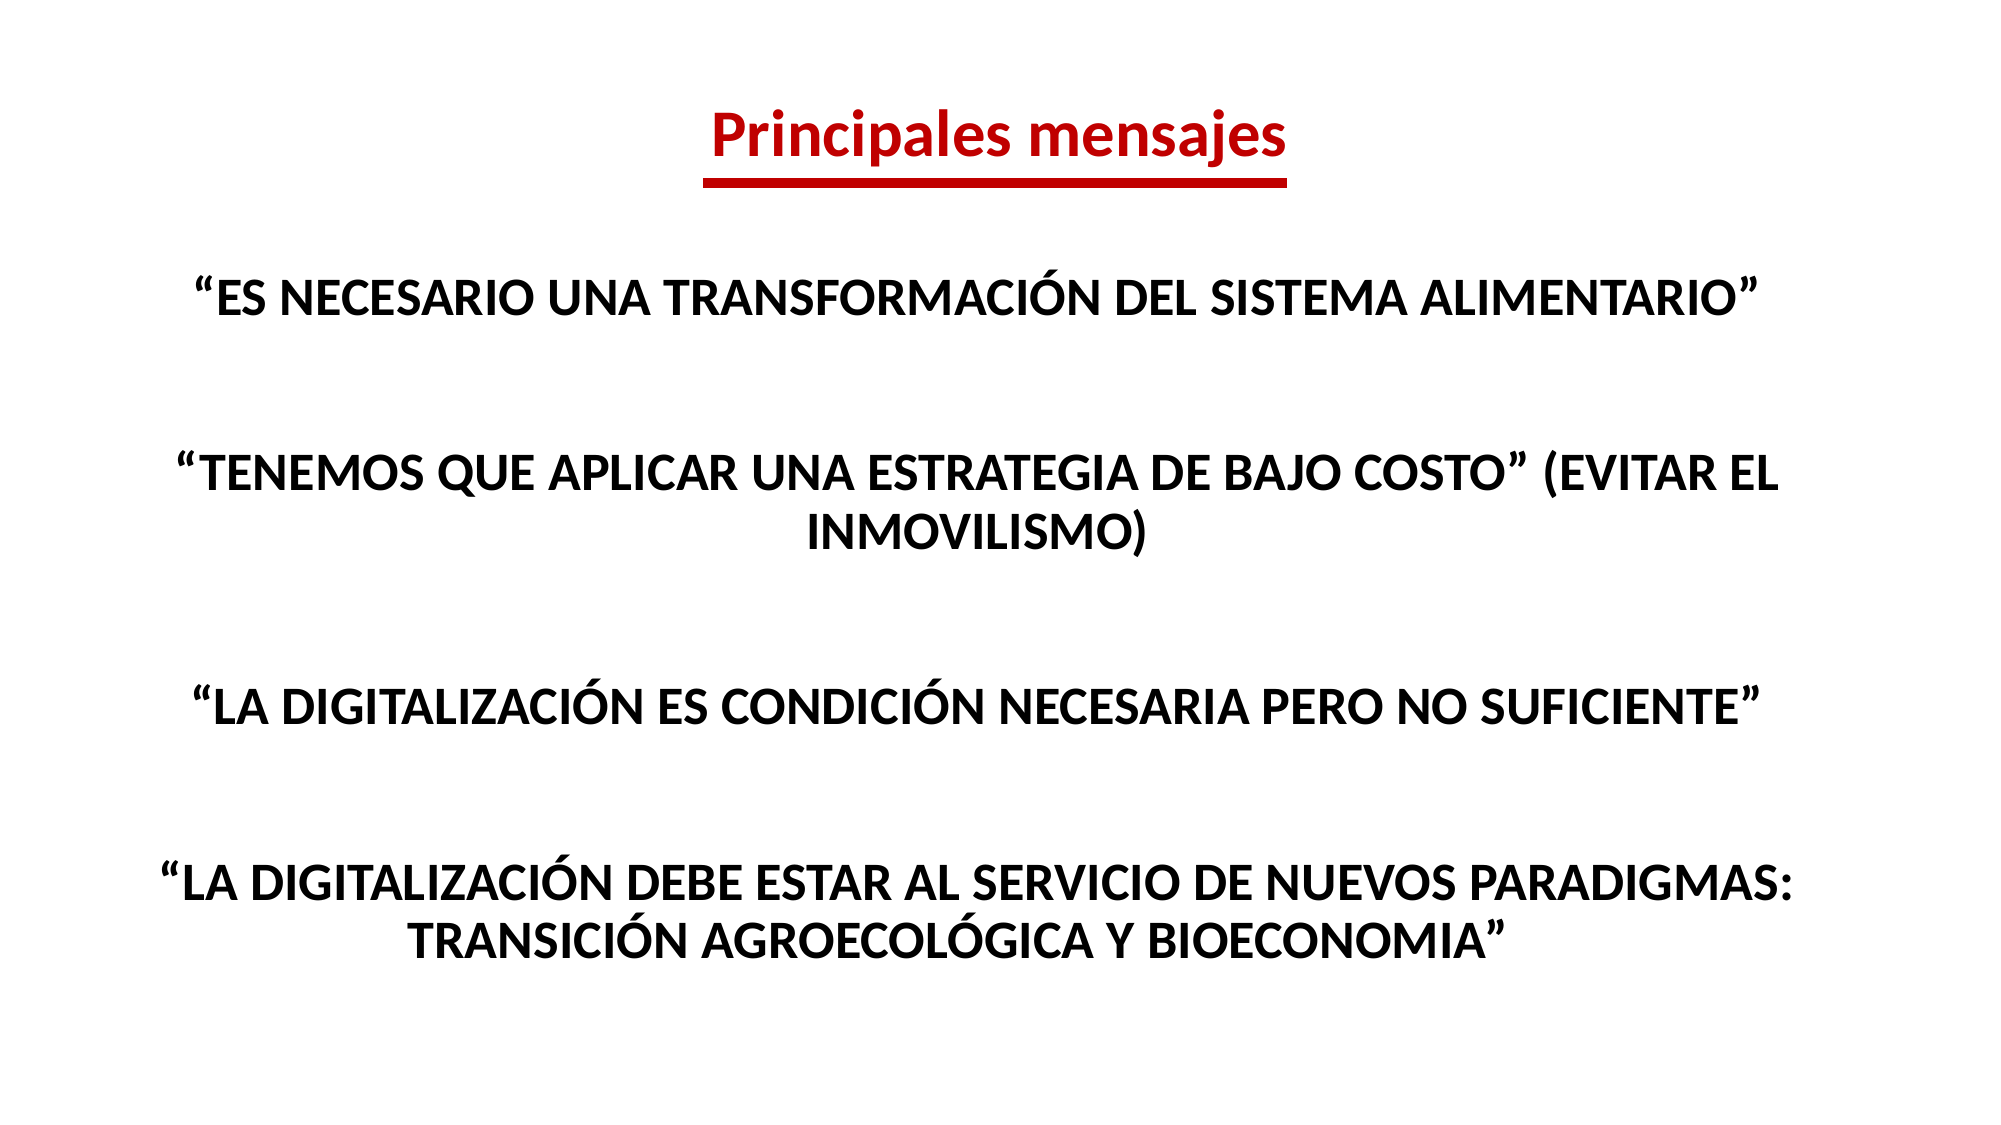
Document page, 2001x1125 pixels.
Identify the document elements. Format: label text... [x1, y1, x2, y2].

text_box Principales mensajes [696, 82, 1304, 177]
title “ES NECESARIO UNA TRANSFORMACIÓN DEL SISTEMA ALIMENTARIO” “TENEMOS QUE APLICAR UNA ESTRATEGIA DE BAJO COSTO” (EVITAR EL INMOVILISMO) “LA DIGITALIZACIÓN ES CONDICIÓN NECESARIA PERO NO SUFICIENTE” “LA DIGITALIZACIÓN DEBE ESTAR AL SERVICIO DE NUEVOS PARADIGMAS: TRANSICIÓN AGROECOLÓGICA Y BIOECONOMIA” [0, 268, 1956, 978]
